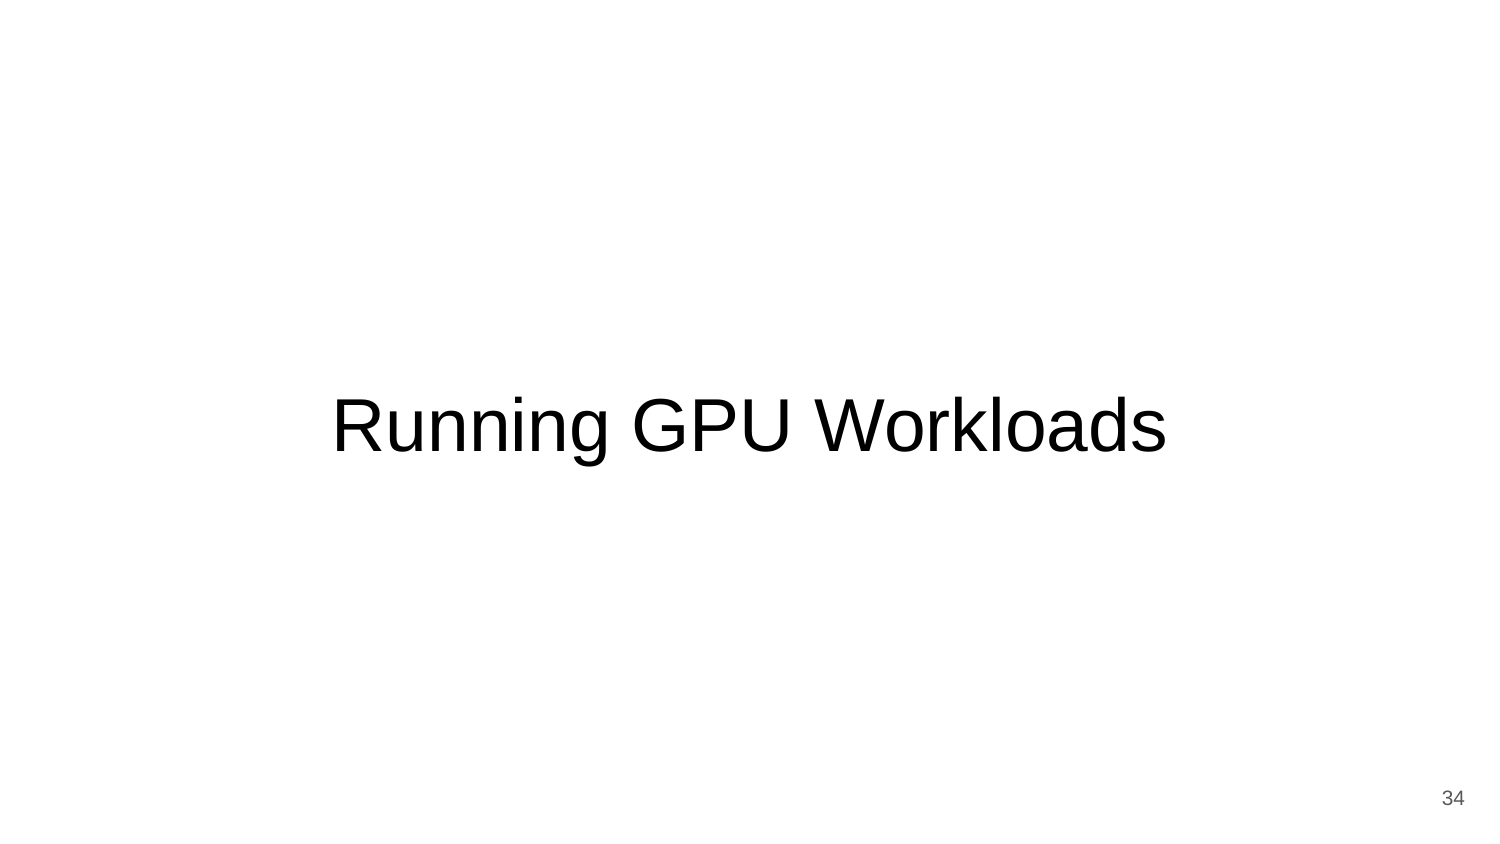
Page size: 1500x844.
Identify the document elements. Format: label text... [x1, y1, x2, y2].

slide_number ‹#› [1389, 764, 1480, 830]
title Running GPU Workloads [51, 352, 1449, 491]
